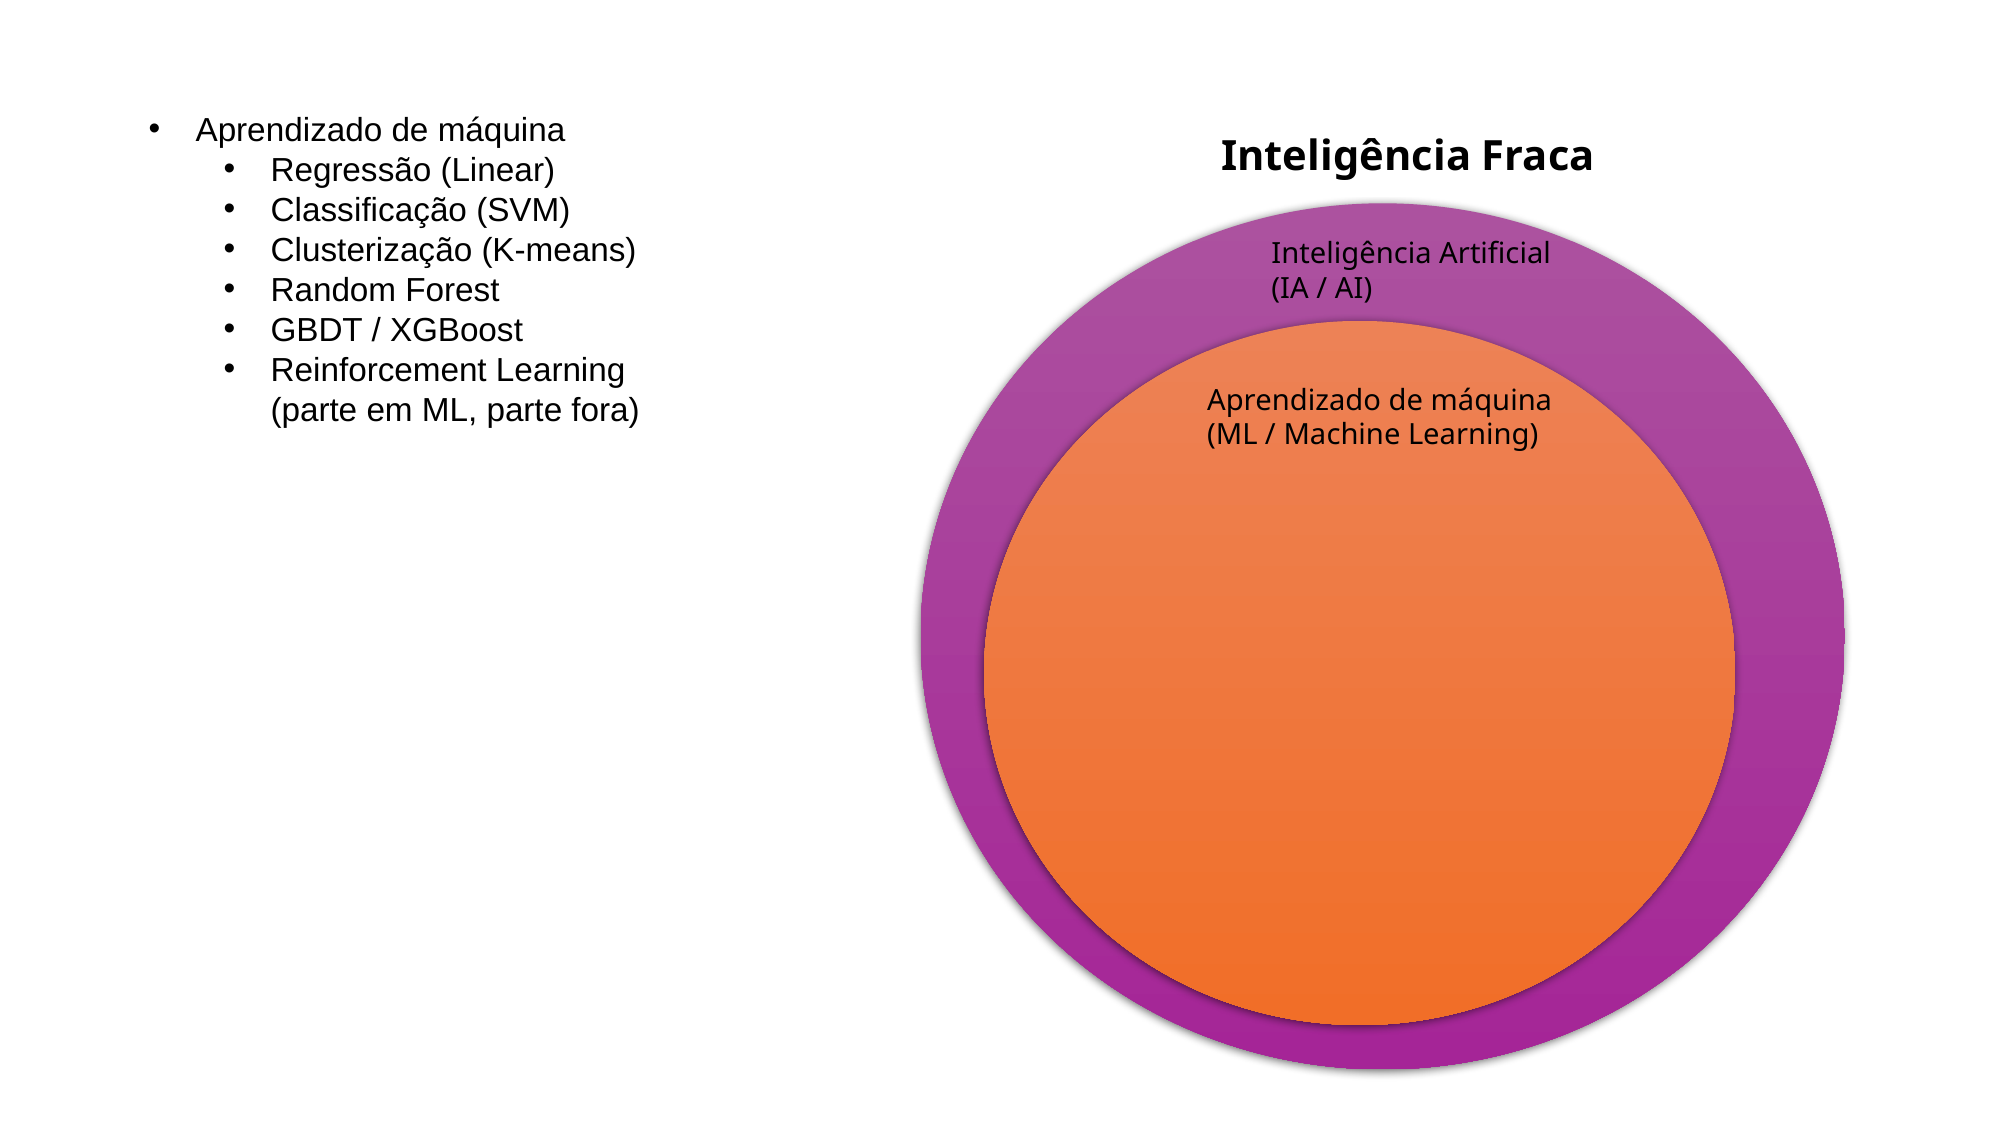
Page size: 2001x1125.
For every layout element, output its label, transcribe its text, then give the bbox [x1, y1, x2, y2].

text_box Aprendizado de máquina Regressão (Linear) Classificação (SVM) Clusterização (K-means) Random Forest GBDT / XGBoost Reinforcement Learning (parte em ML, parte fora) [133, 100, 680, 436]
text_box [920, 203, 1845, 1070]
text_box [984, 320, 1736, 1026]
text_box Inteligência Fraca [1206, 121, 1611, 187]
text_box Aprendizado de máquina (ML / Machine Learning) [1192, 373, 1574, 459]
text_box Inteligência Artificial (IA / AI) [1256, 227, 1576, 312]
